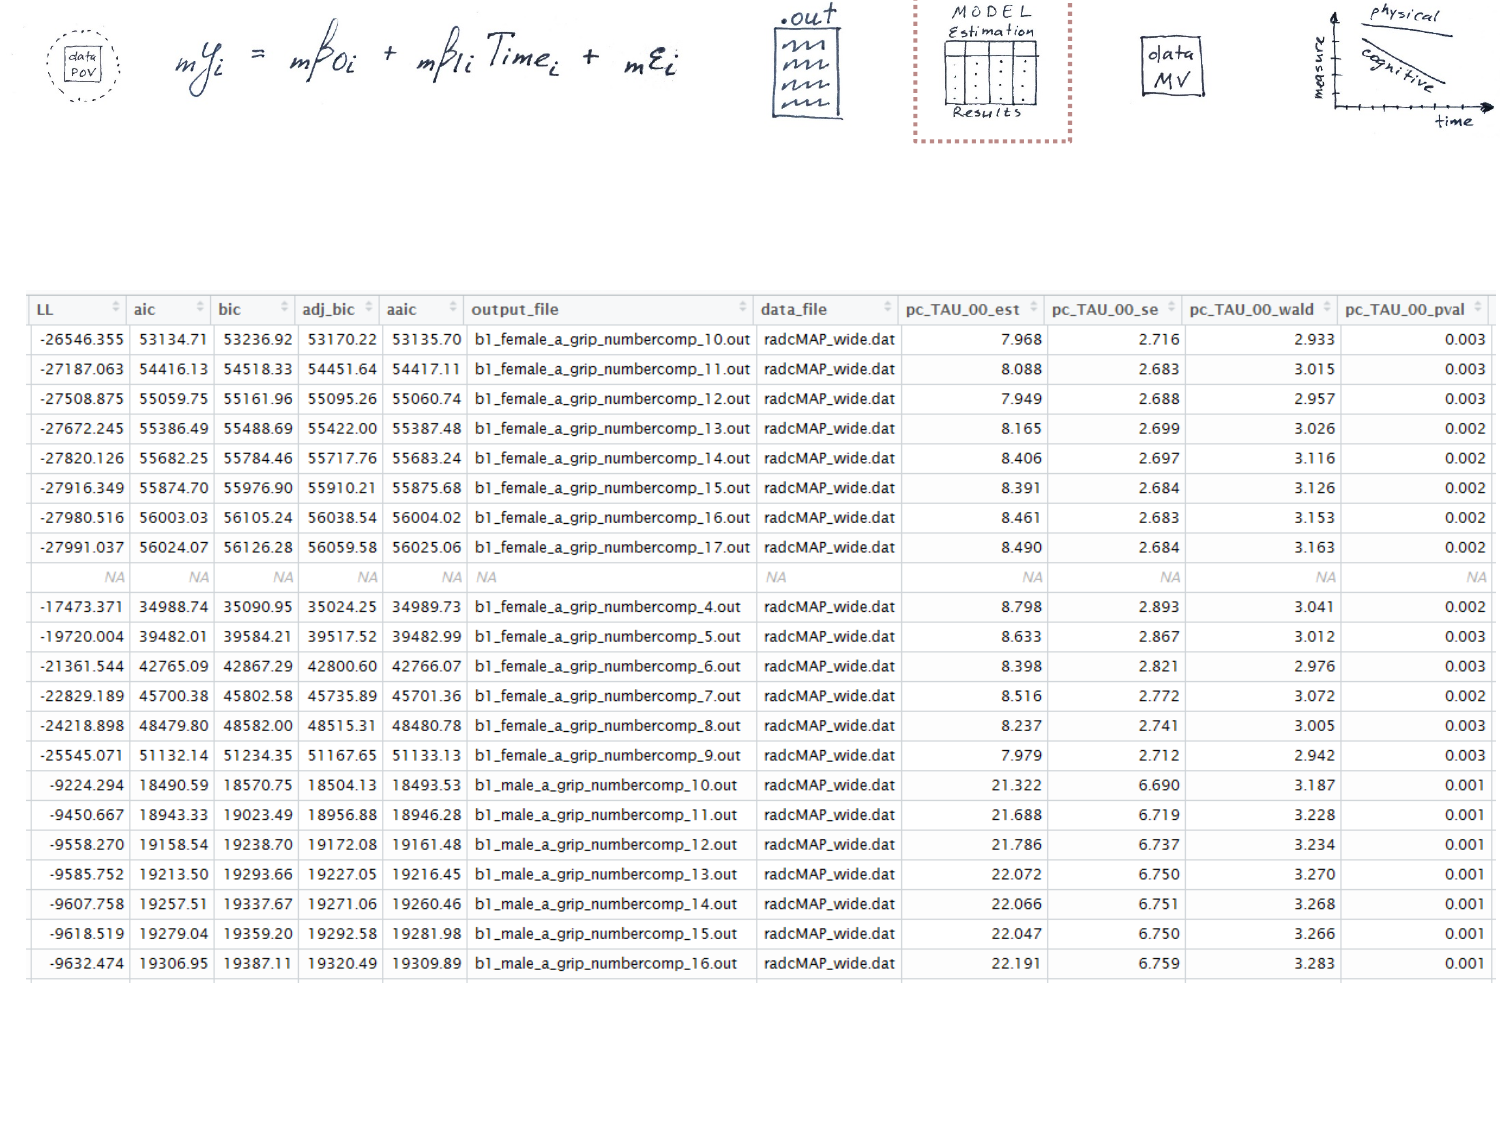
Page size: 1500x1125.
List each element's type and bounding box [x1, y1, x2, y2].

picture [26, 290, 1497, 983]
picture [0, 0, 1500, 138]
